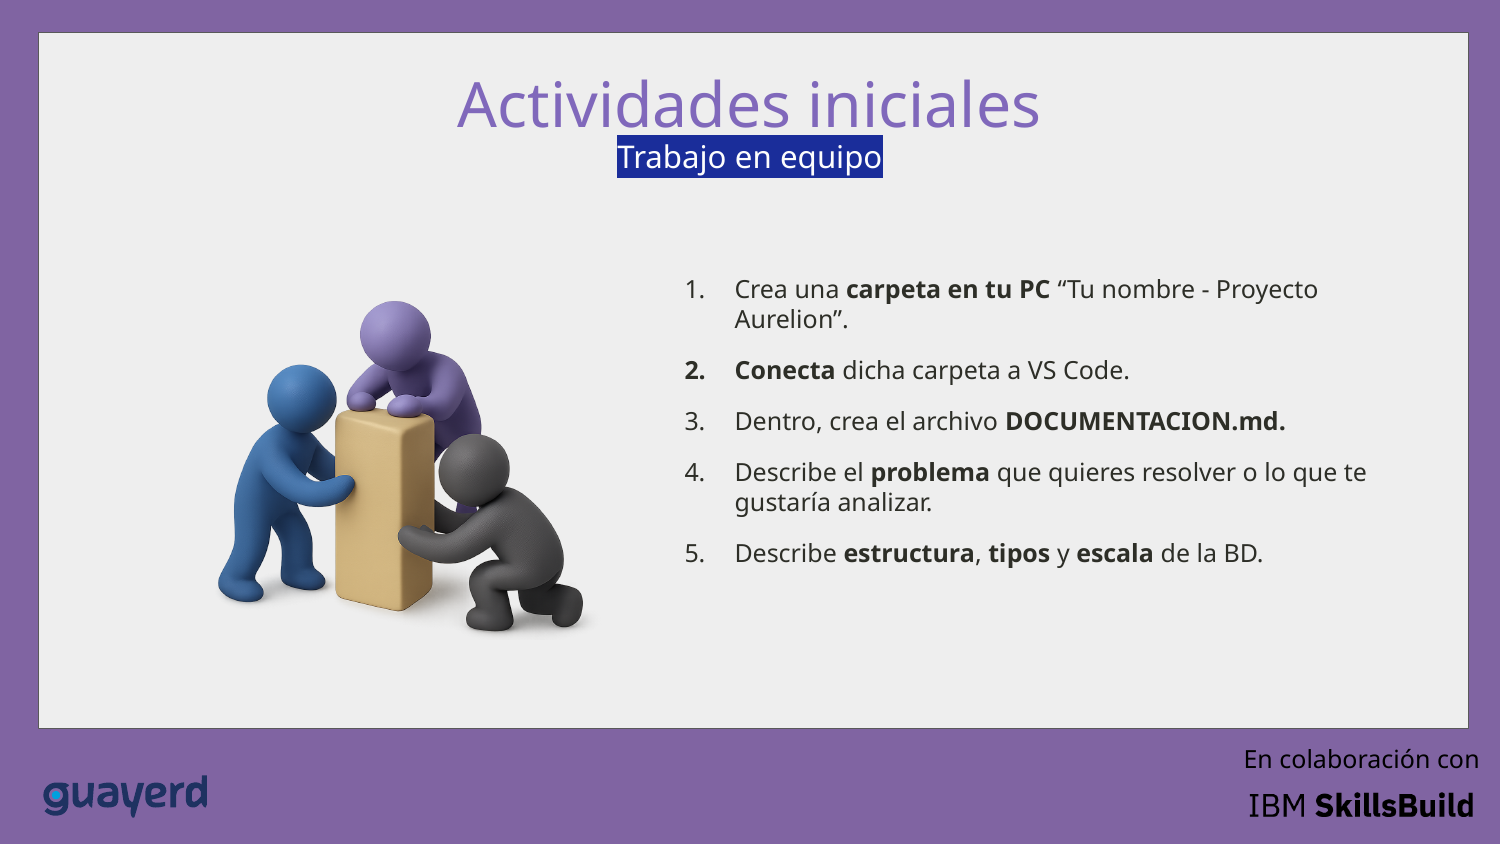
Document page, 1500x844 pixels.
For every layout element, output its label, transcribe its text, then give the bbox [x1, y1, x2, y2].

text_box Actividades iniciales Trabajo en equipo [181, 58, 1319, 191]
picture [206, 294, 608, 641]
picture [1249, 792, 1473, 817]
text_box Crea una carpeta en tu PC “Tu nombre - Proyecto Aurelion”. Conecta dicha carpeta a VS Code. Dentro, crea el archivo DOCUMENTACION.md. Describe el problema que quieres resolver o lo que te gustaría analizar. Describe estructura, tipos y escala de la BD. [644, 259, 1404, 582]
